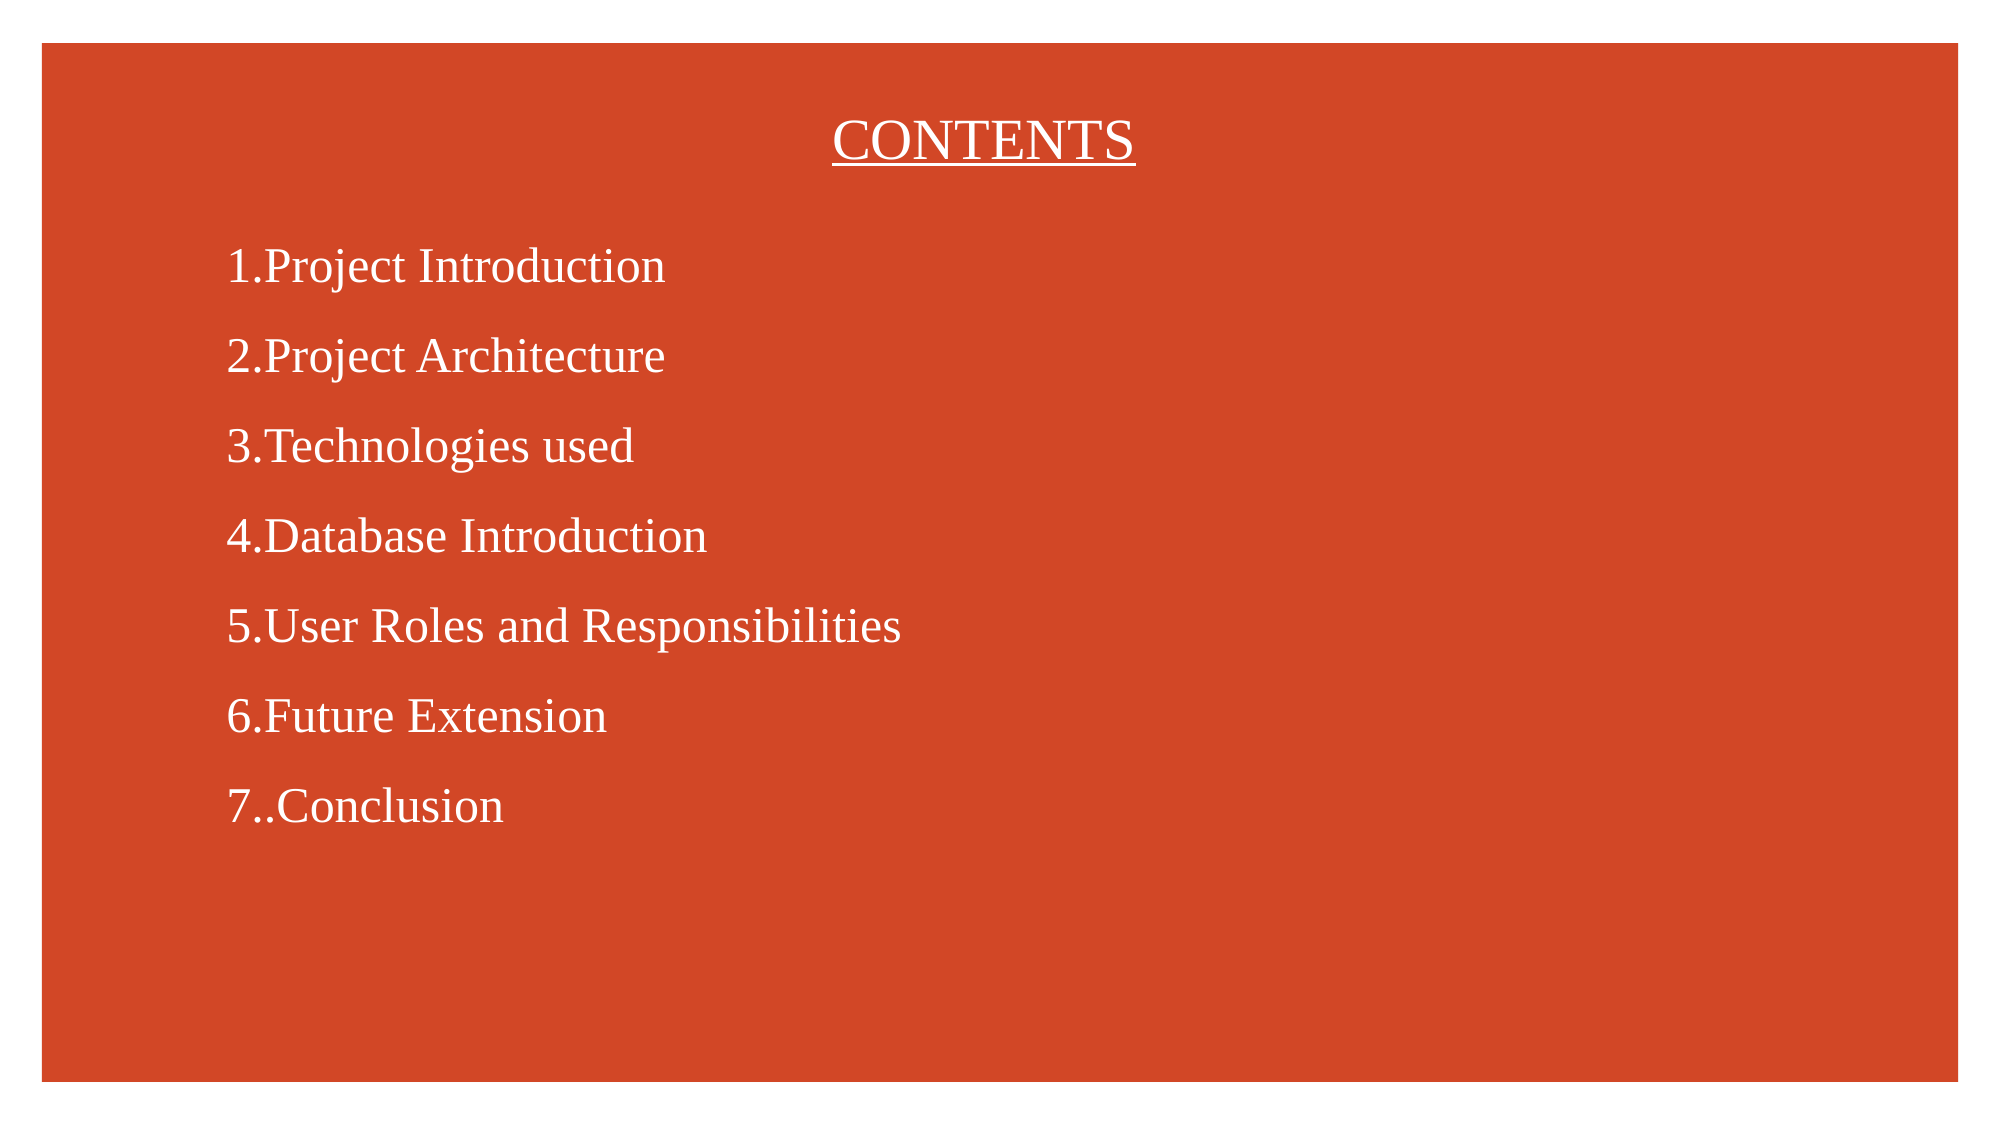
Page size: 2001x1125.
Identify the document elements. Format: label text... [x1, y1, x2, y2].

text_box 1.Project Introduction 2.Project Architecture 3.Technologies used 4.Database Introduction 5.User Roles and Responsibilities 6.Future Extension 7..Conclusion [211, 194, 1368, 840]
title CONTENTS [85, 73, 1883, 179]
